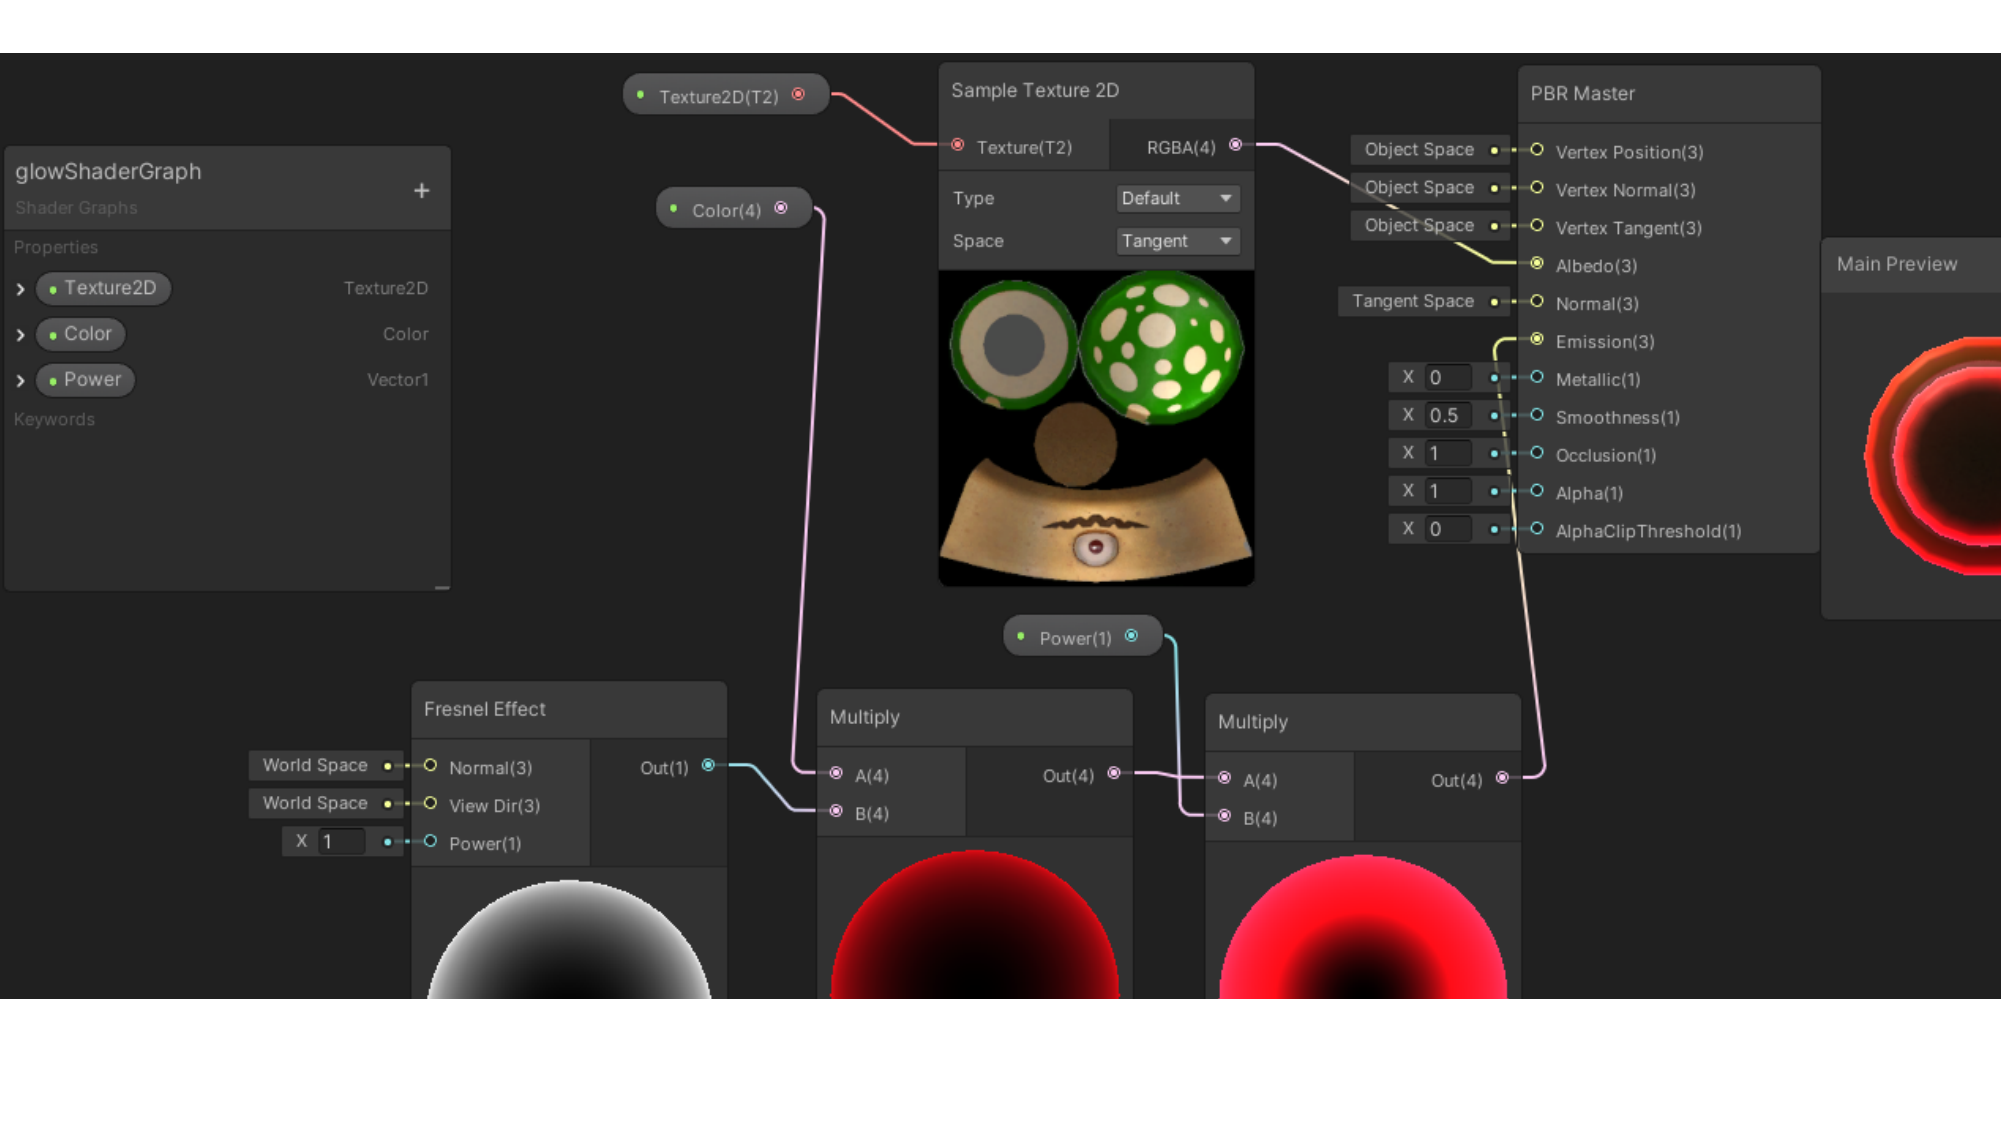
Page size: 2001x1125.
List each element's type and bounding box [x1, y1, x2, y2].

picture [0, 53, 2001, 999]
